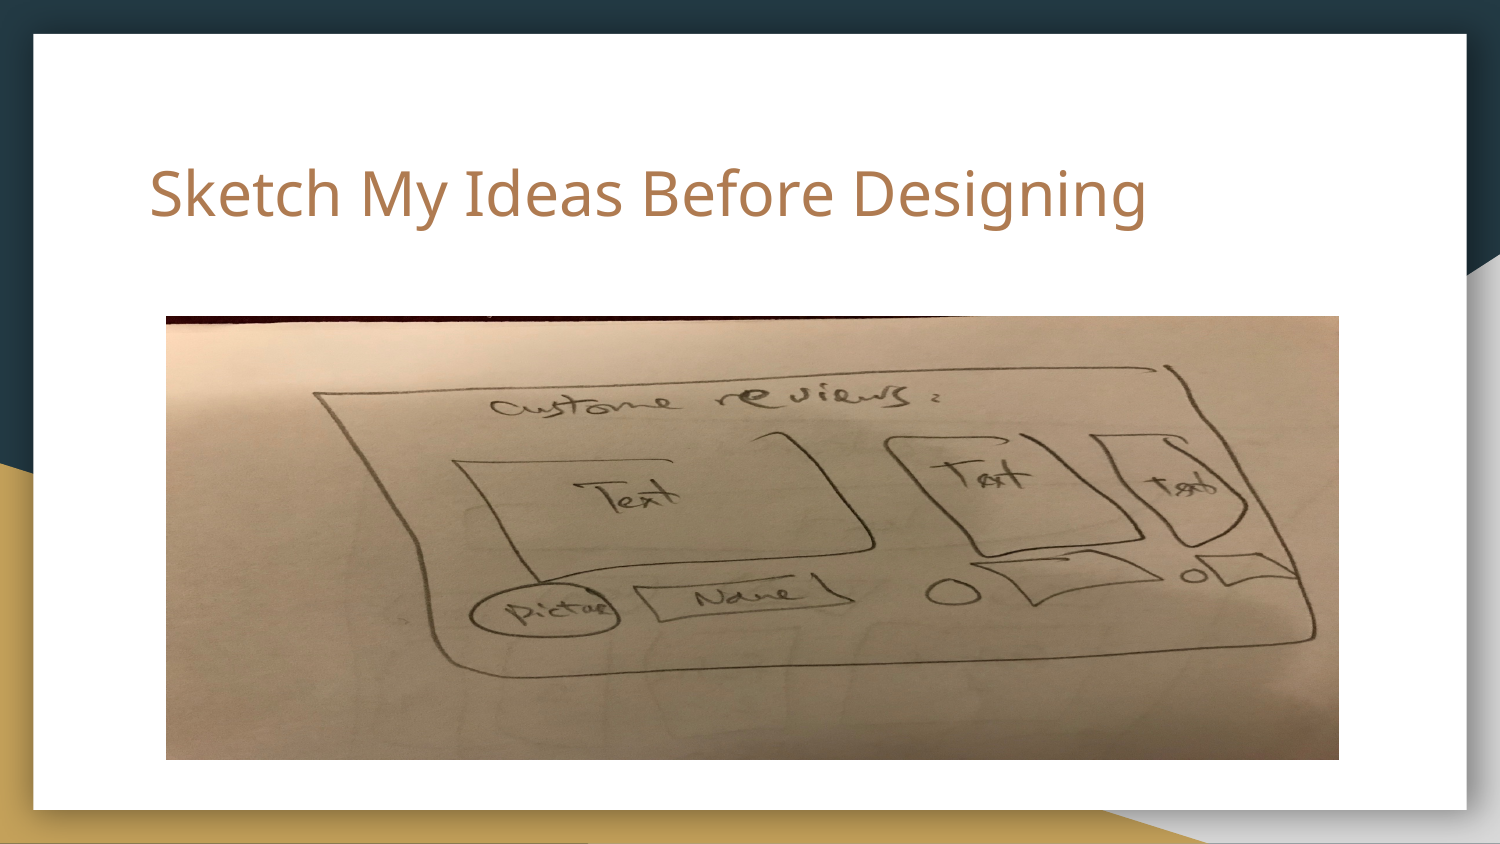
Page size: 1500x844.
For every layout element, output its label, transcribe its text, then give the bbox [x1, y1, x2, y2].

picture [166, 316, 1339, 760]
title Sketch My Ideas Before Designing [134, 138, 1366, 296]
